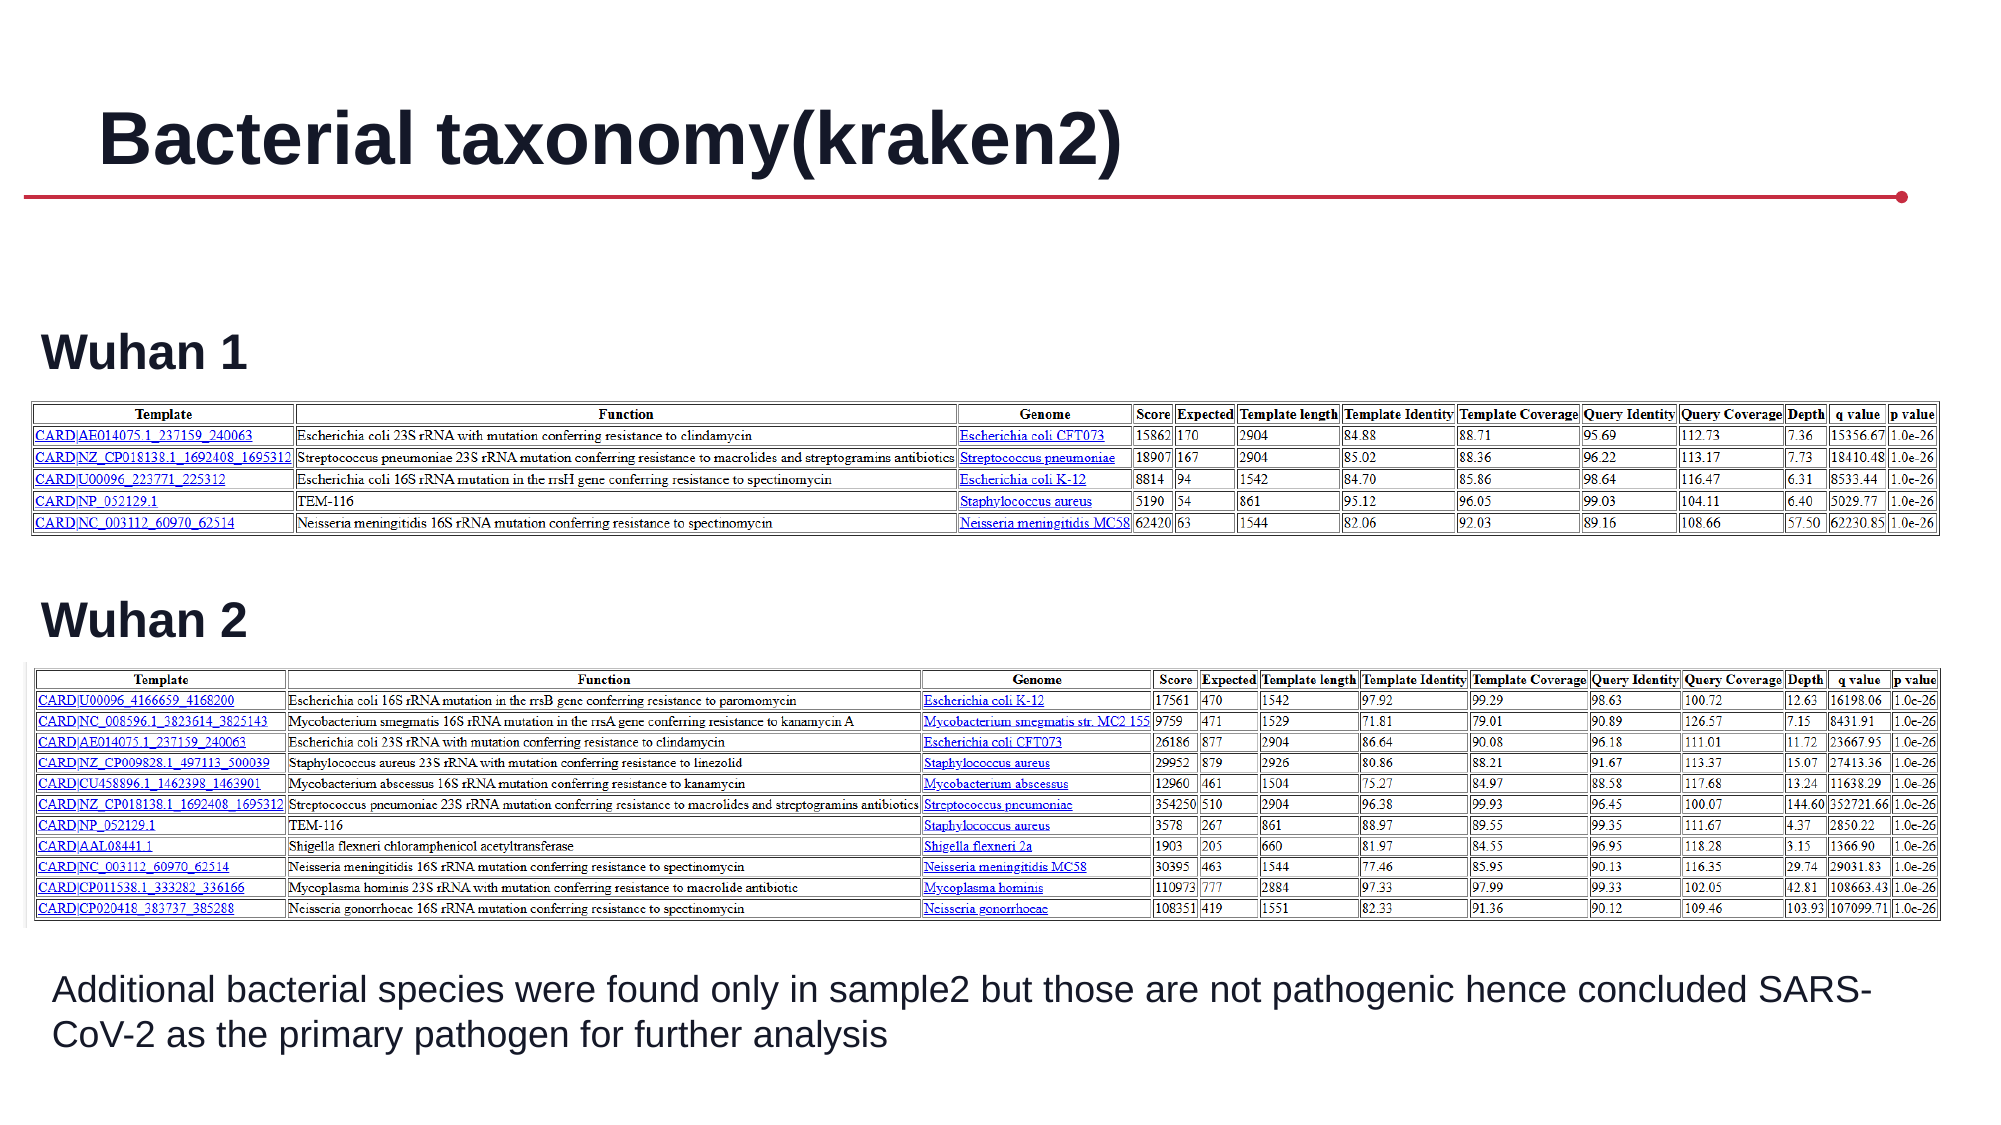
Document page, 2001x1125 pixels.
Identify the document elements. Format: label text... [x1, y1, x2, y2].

picture [23, 391, 1977, 547]
text_box Wuhan 1 [23, 282, 266, 388]
picture [23, 662, 1967, 928]
text_box Bacterial taxonomy(kraken2) [84, 82, 1787, 188]
text_box Additional bacterial species were found only in sample2 but those are not pathogenic hence concluded SARS-CoV-2 as the primary pathogen for further analysis [37, 957, 1945, 1063]
text_box Wuhan 2 [23, 549, 266, 655]
